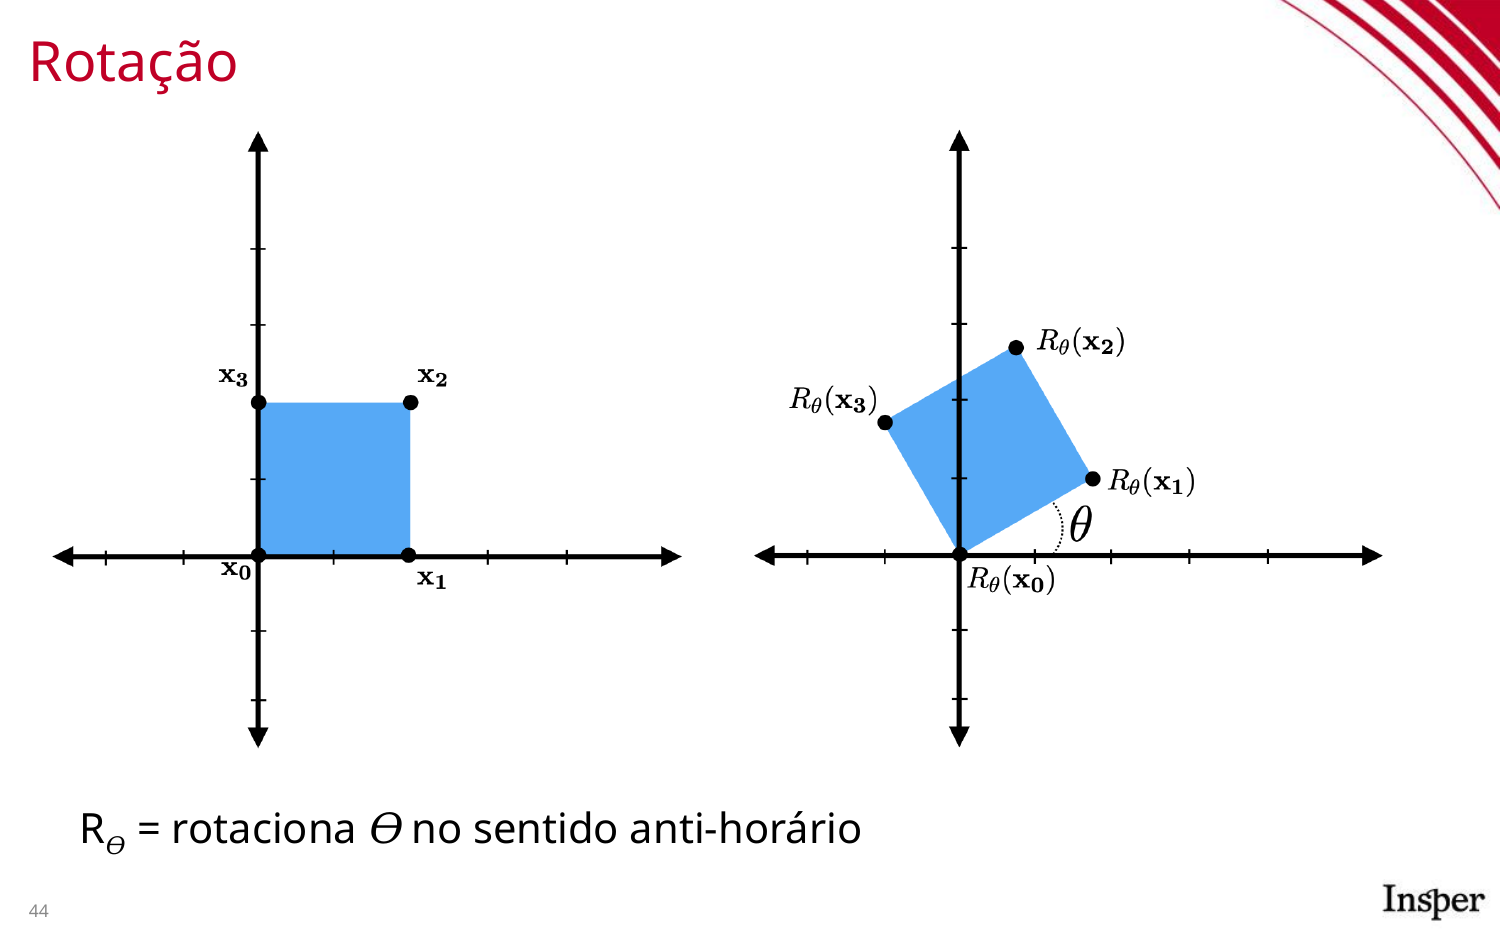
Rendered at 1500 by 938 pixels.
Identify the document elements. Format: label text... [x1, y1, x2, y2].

slide_number 44 [0, 887, 78, 938]
title Rotação [13, 18, 1397, 104]
picture [39, 0, 1500, 938]
list R𝛳 = rotaciona 𝛳 no sentido anti-horário [64, 794, 1447, 876]
